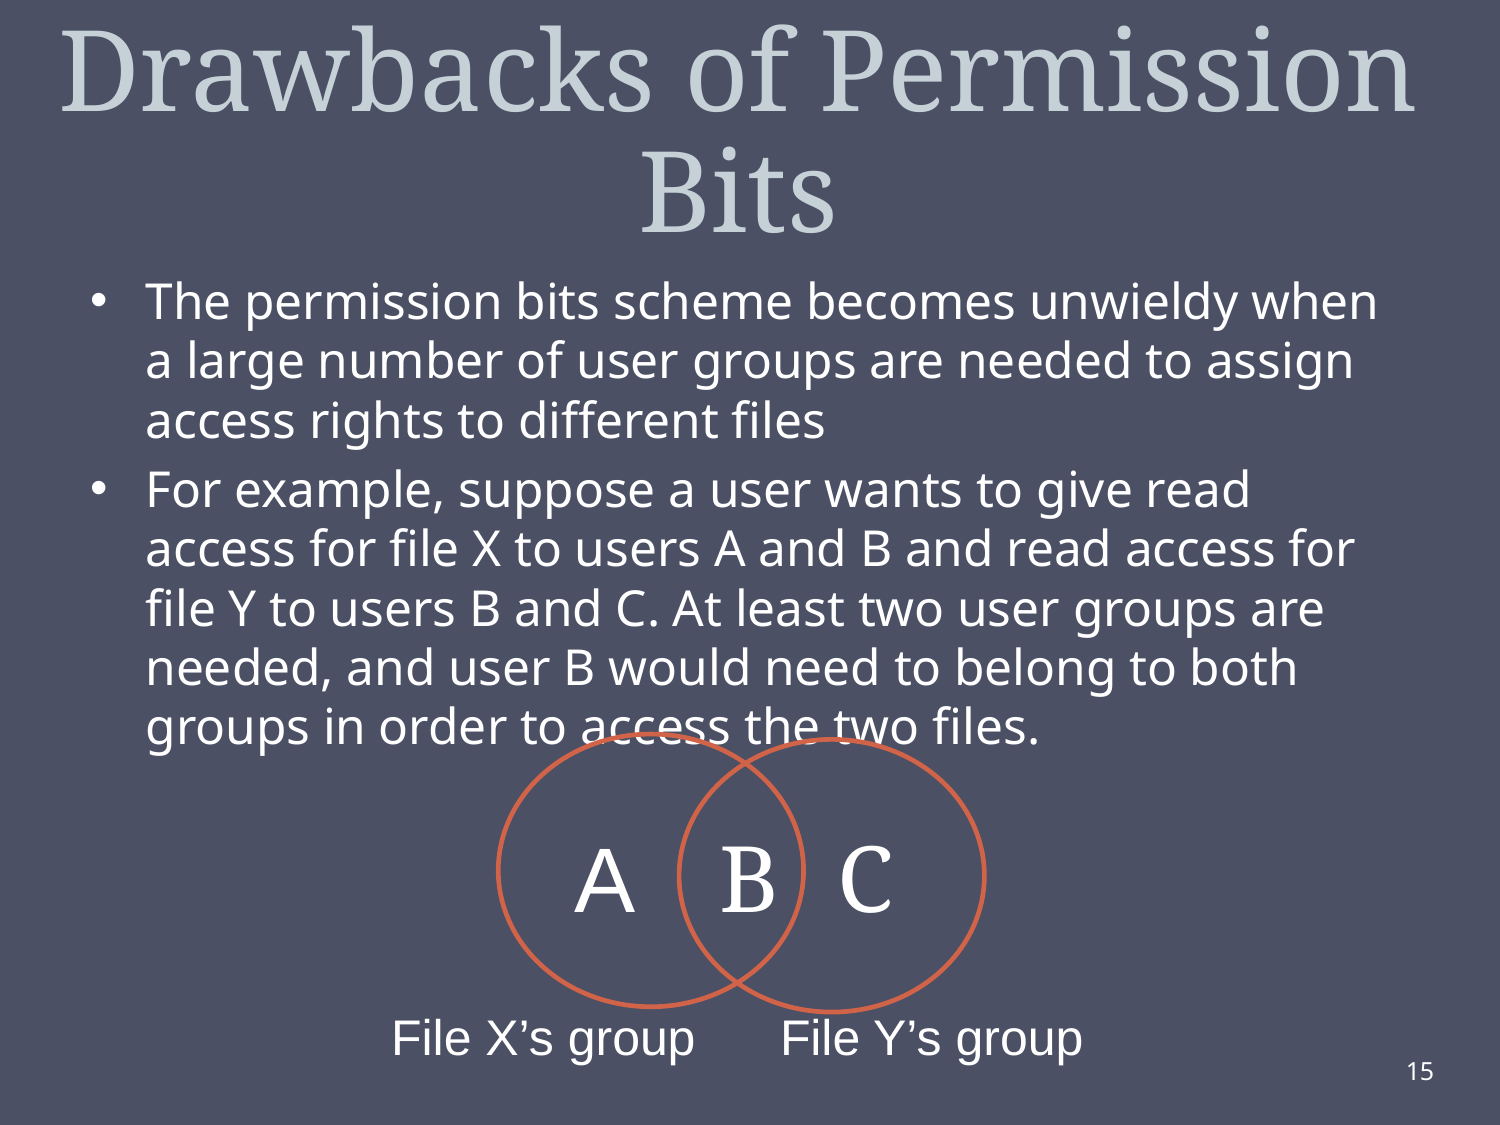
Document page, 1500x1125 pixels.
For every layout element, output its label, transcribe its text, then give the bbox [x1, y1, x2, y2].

text_box C [822, 813, 909, 939]
list The permission bits scheme becomes unwieldy when a large number of user groups are needed to assign access rights to different files For example, suppose a user wants to give read access for file X to users A and B and read access for file Y to users B and C. At least two user groups are needed, and user B would need to belong to both groups in order to access the two files. [75, 262, 1425, 764]
text_box B [704, 813, 795, 939]
text_box A [559, 813, 613, 939]
text_box [676, 737, 987, 1001]
text_box [495, 731, 745, 997]
text_box File X’s group [376, 997, 725, 1073]
title Drawbacks of Permission Bits [17, 0, 1459, 263]
slide_number 15 [1401, 1042, 1494, 1103]
text_box File Y’s group [765, 997, 1113, 1073]
